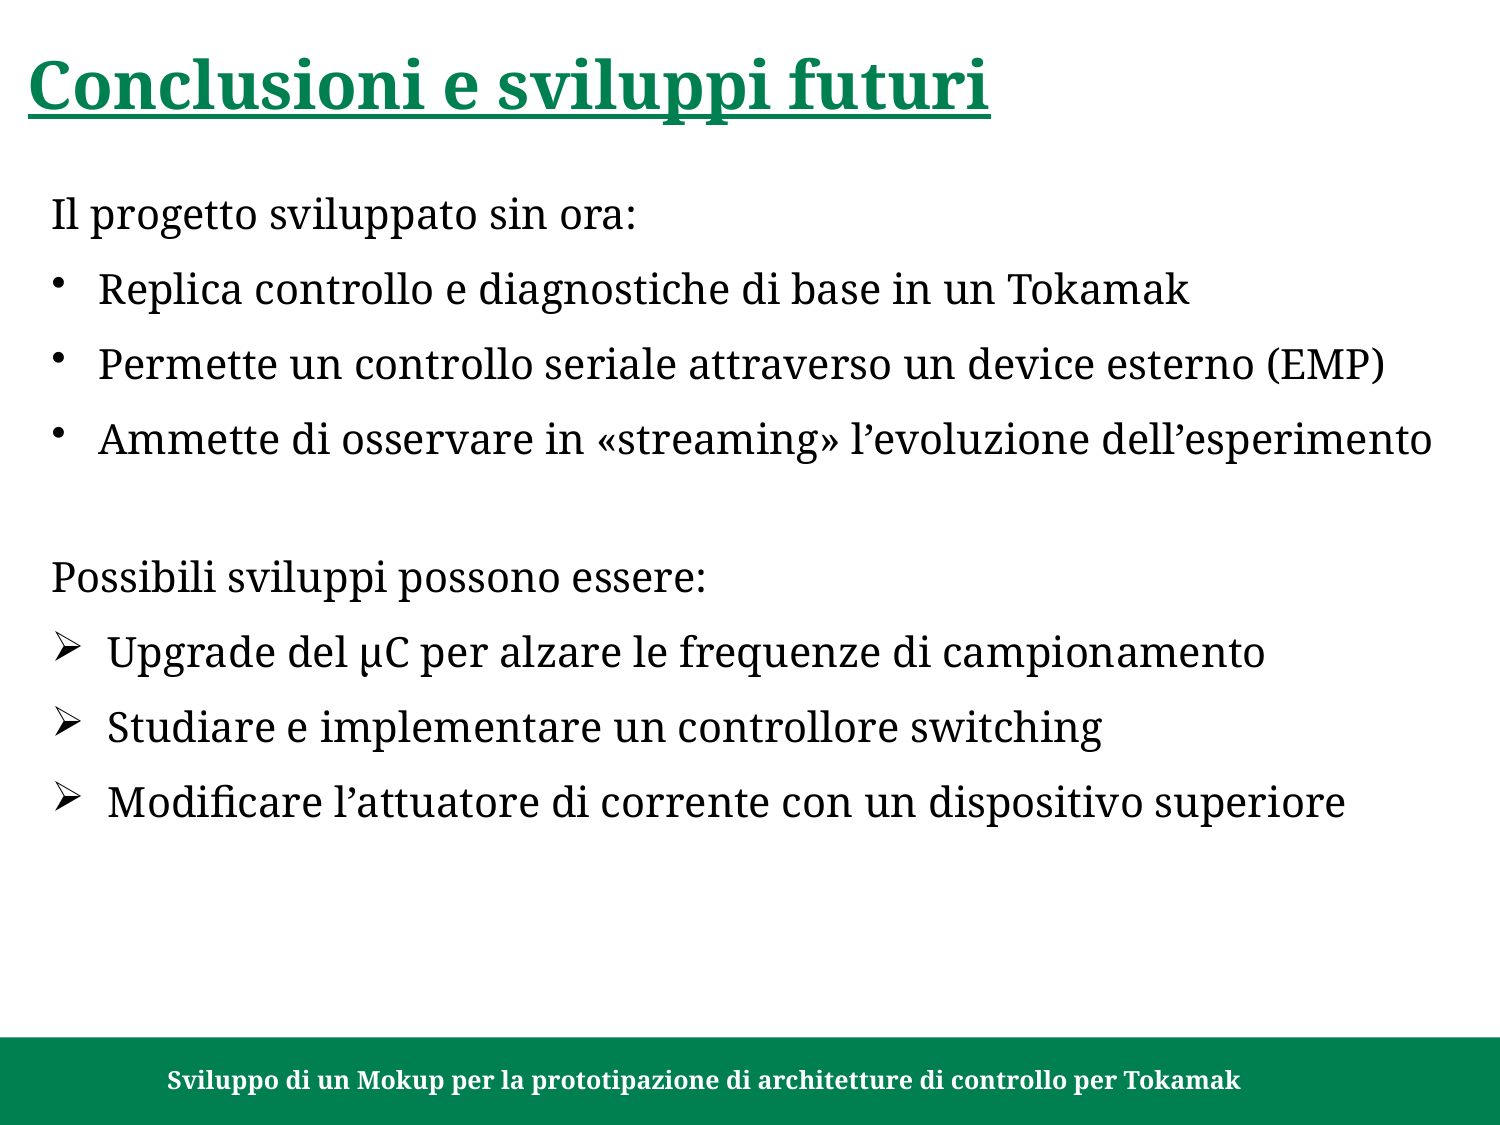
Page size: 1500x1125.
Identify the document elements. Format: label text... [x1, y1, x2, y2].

text_box Il progetto sviluppato sin ora: Replica controllo e diagnostiche di base in un Tokamak Permette un controllo seriale attraverso un device esterno (EMP) Ammette di osservare in «streaming» l’evoluzione dell’esperimento [36, 155, 1488, 470]
text_box 15/10/2021 Sviluppo di un Mokup per la prototipazione di architetture di controllo per Tokamak Pagina 85 [0, 1037, 1500, 1125]
text_box Possibili sviluppi possono essere: Upgrade del µC per alzare le frequenze di campionamento Studiare e implementare un controllore switching Modificare l’attuatore di corrente con un dispositivo superiore [36, 518, 1453, 909]
text_box Conclusioni e sviluppi futuri [12, 35, 1007, 130]
